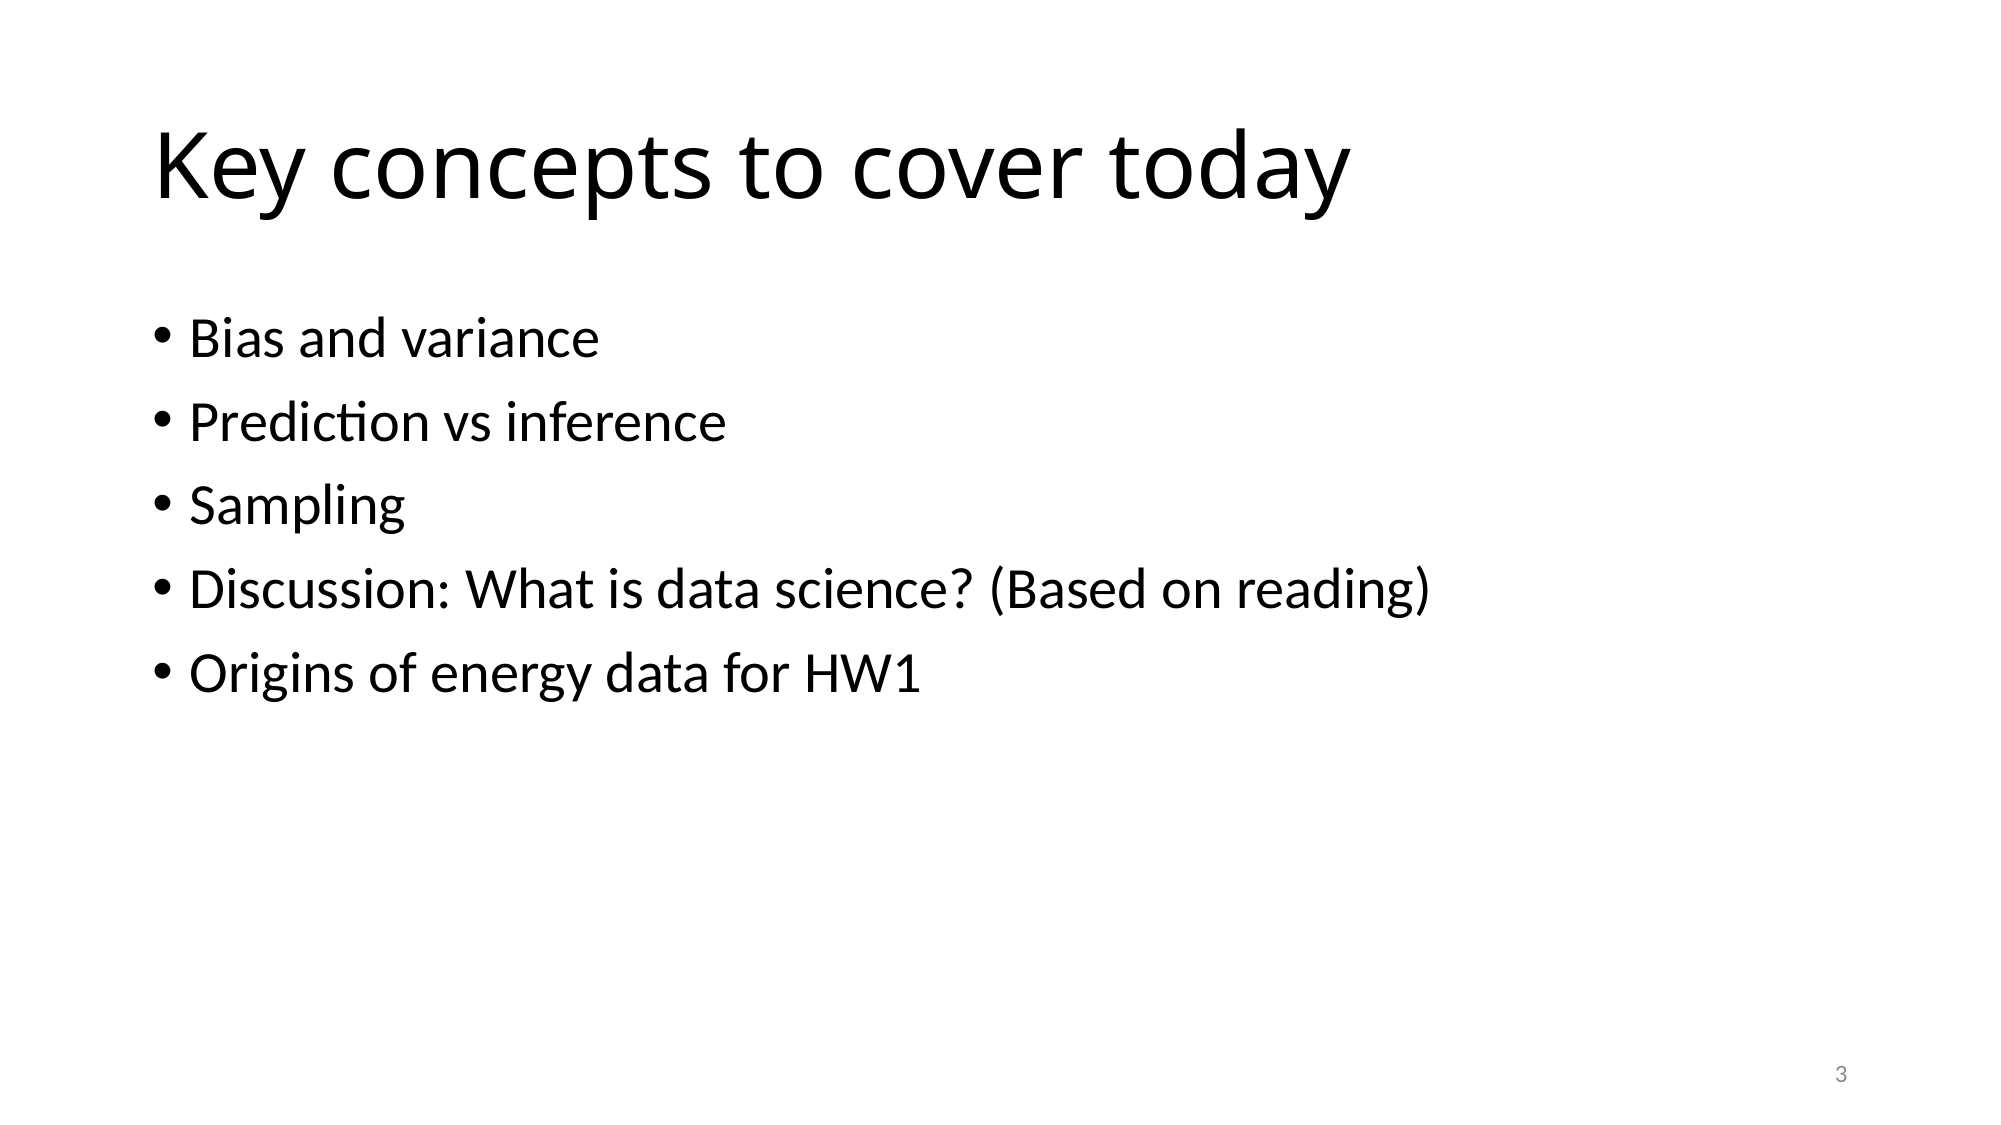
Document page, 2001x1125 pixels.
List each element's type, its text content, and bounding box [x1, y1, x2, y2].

list Bias and variance Prediction vs inference Sampling Discussion: What is data science? (Based on reading) Origins of energy data for HW1 [137, 299, 1863, 1014]
title Key concepts to cover today [137, 59, 1863, 278]
slide_number 3 [1412, 1042, 1863, 1103]
